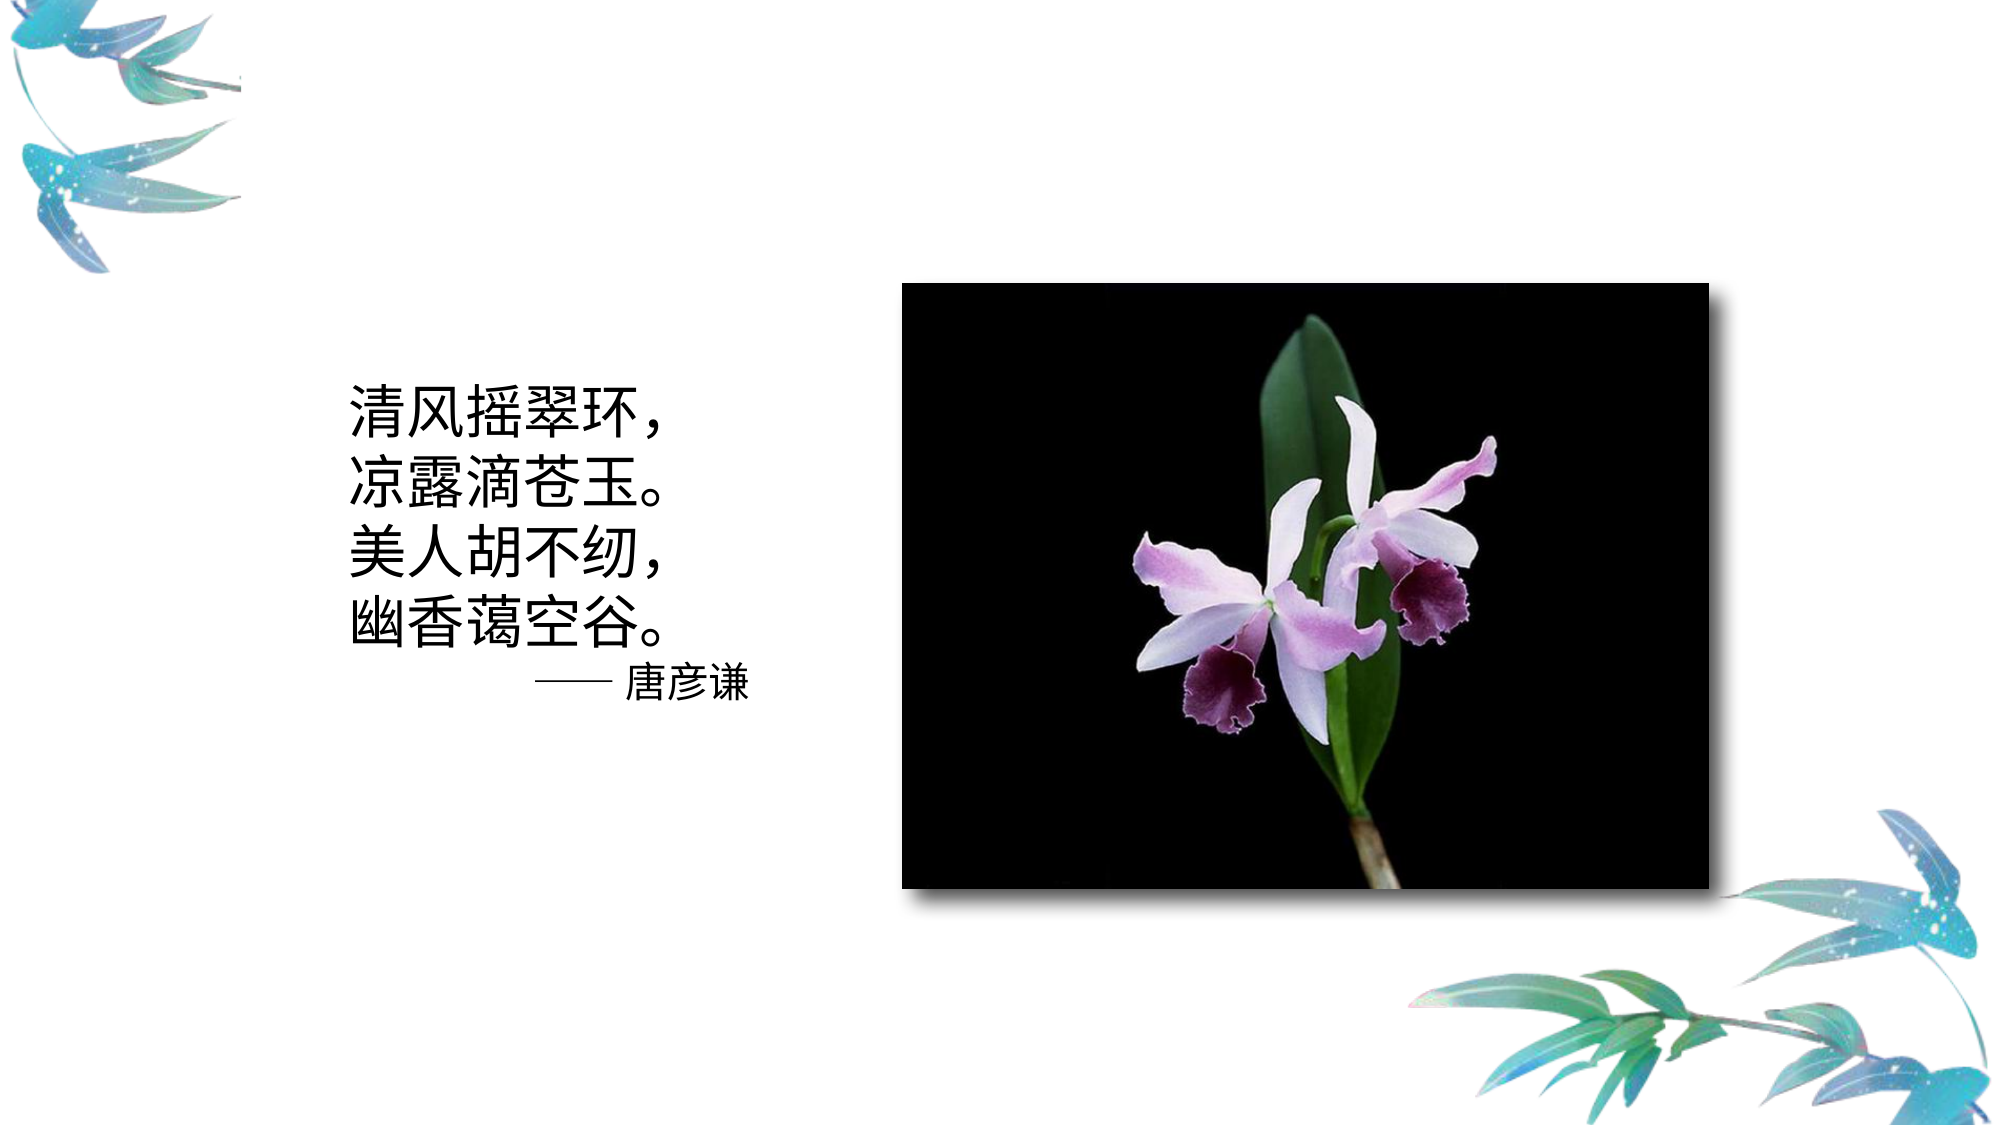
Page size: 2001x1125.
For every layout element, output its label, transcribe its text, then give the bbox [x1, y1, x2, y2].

text_box 清风摇翠环，凉露滴苍玉。美人胡不纫，幽香蔼空谷。 ——唐彦谦 [333, 368, 766, 713]
picture [902, 283, 2000, 1125]
picture [0, 0, 242, 392]
